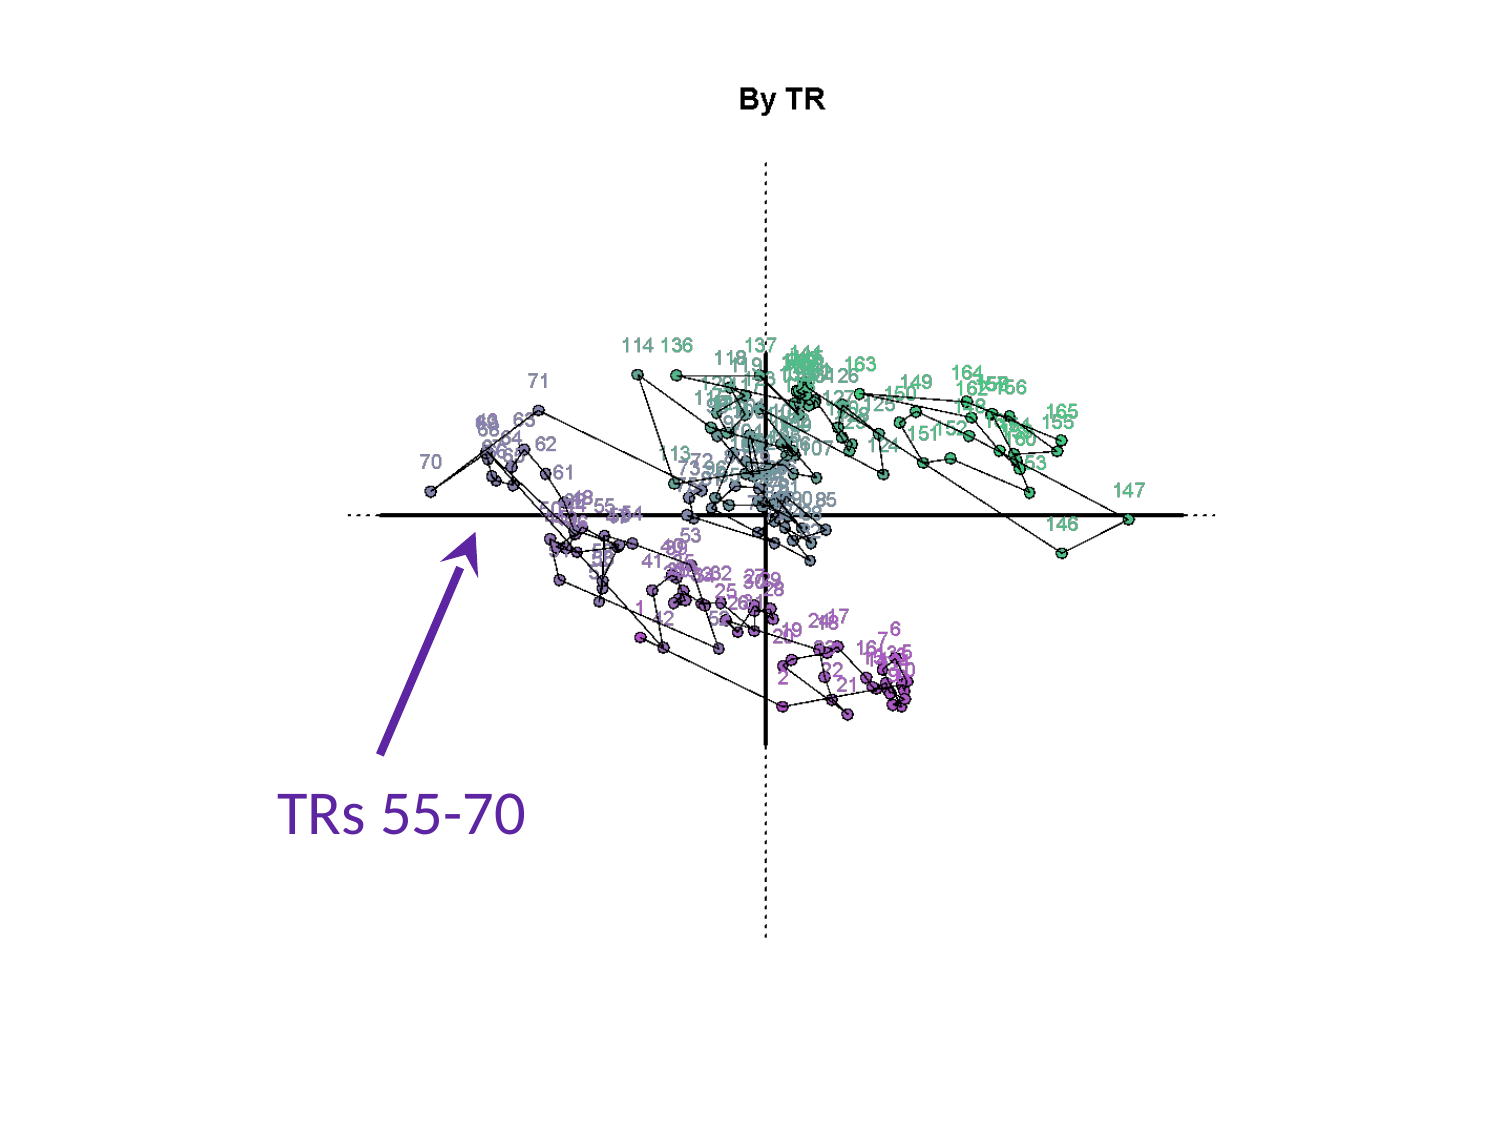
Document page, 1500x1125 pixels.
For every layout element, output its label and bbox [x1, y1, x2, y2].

picture [224, 37, 1276, 1088]
text_box [379, 531, 476, 756]
